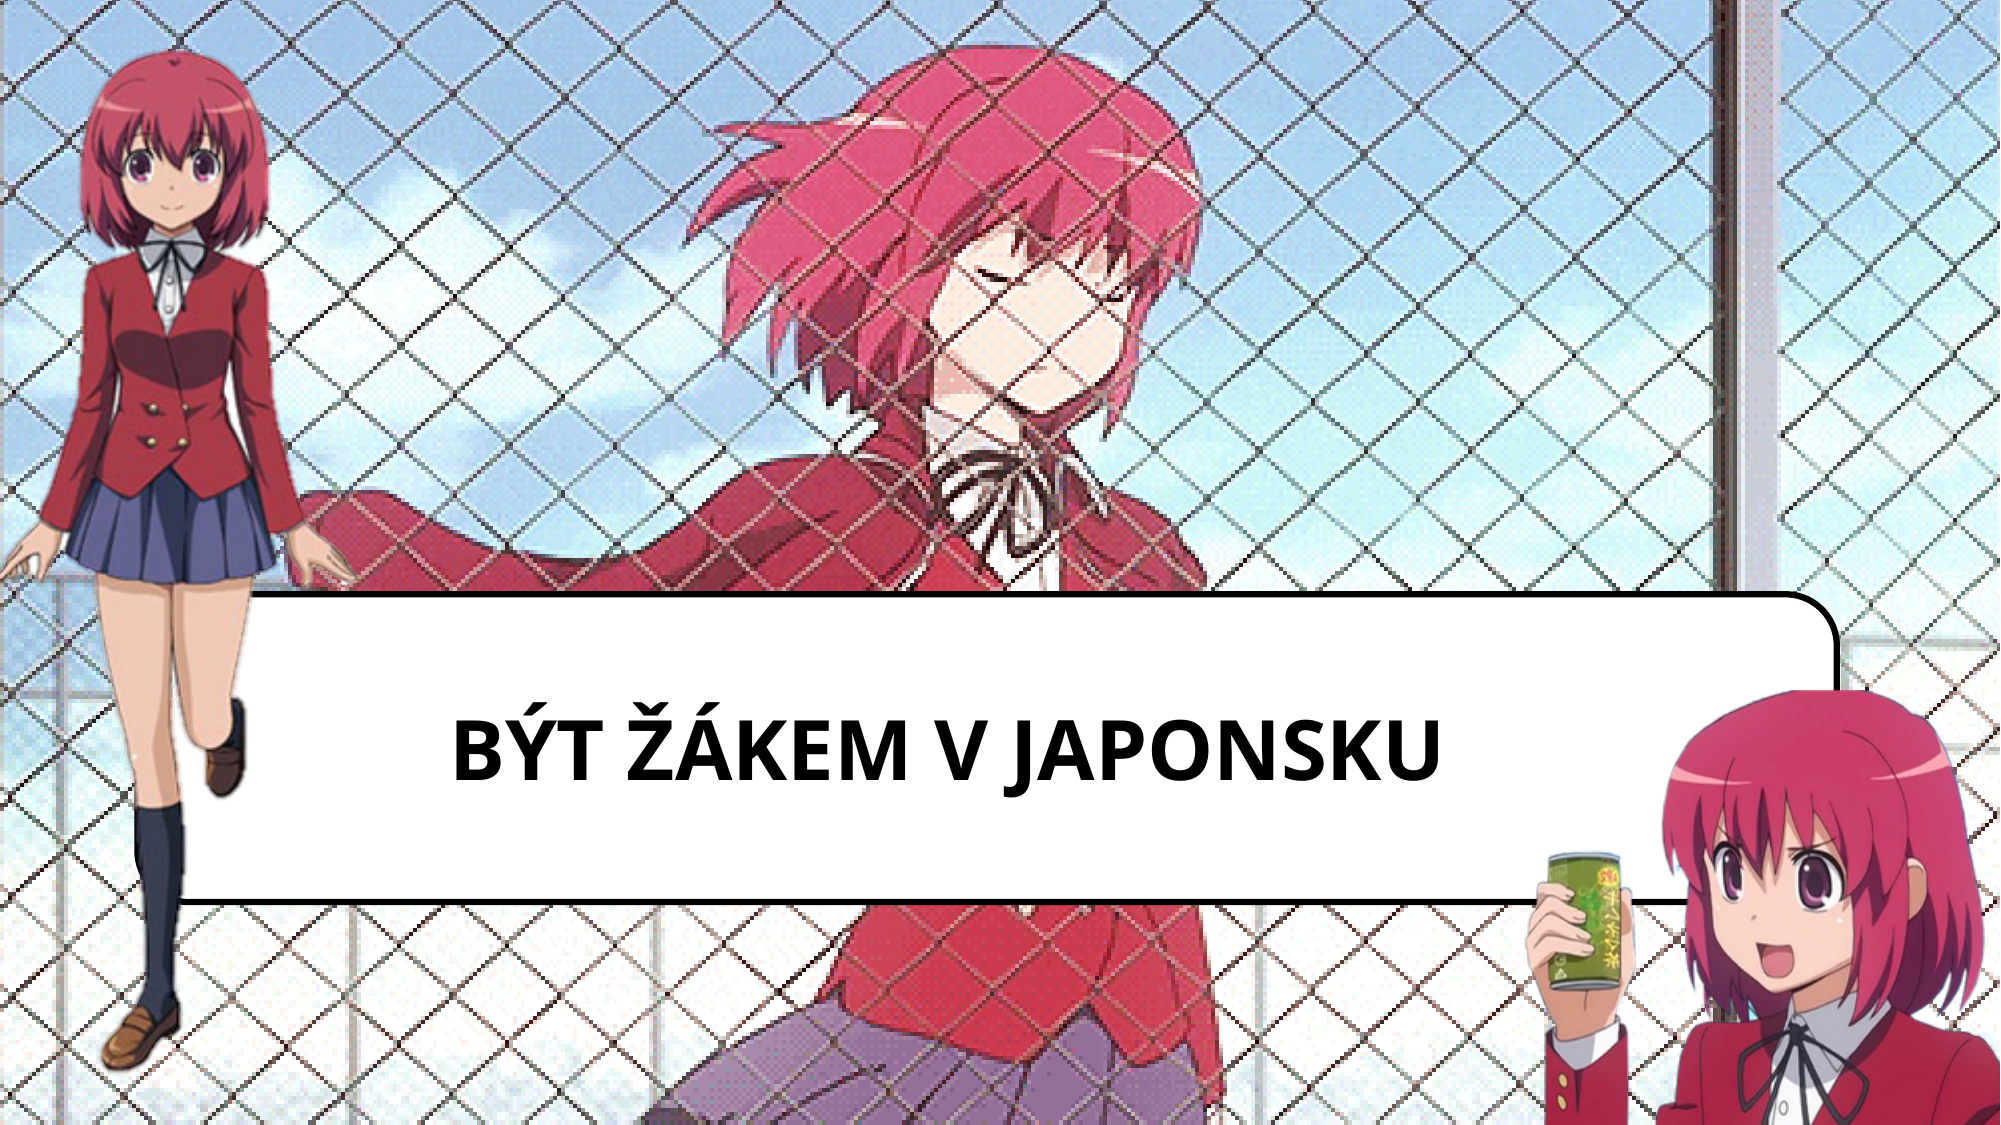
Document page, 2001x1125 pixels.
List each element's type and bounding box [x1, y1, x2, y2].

text_box [0, 41, 2000, 1125]
list [0, 0, 2000, 41]
